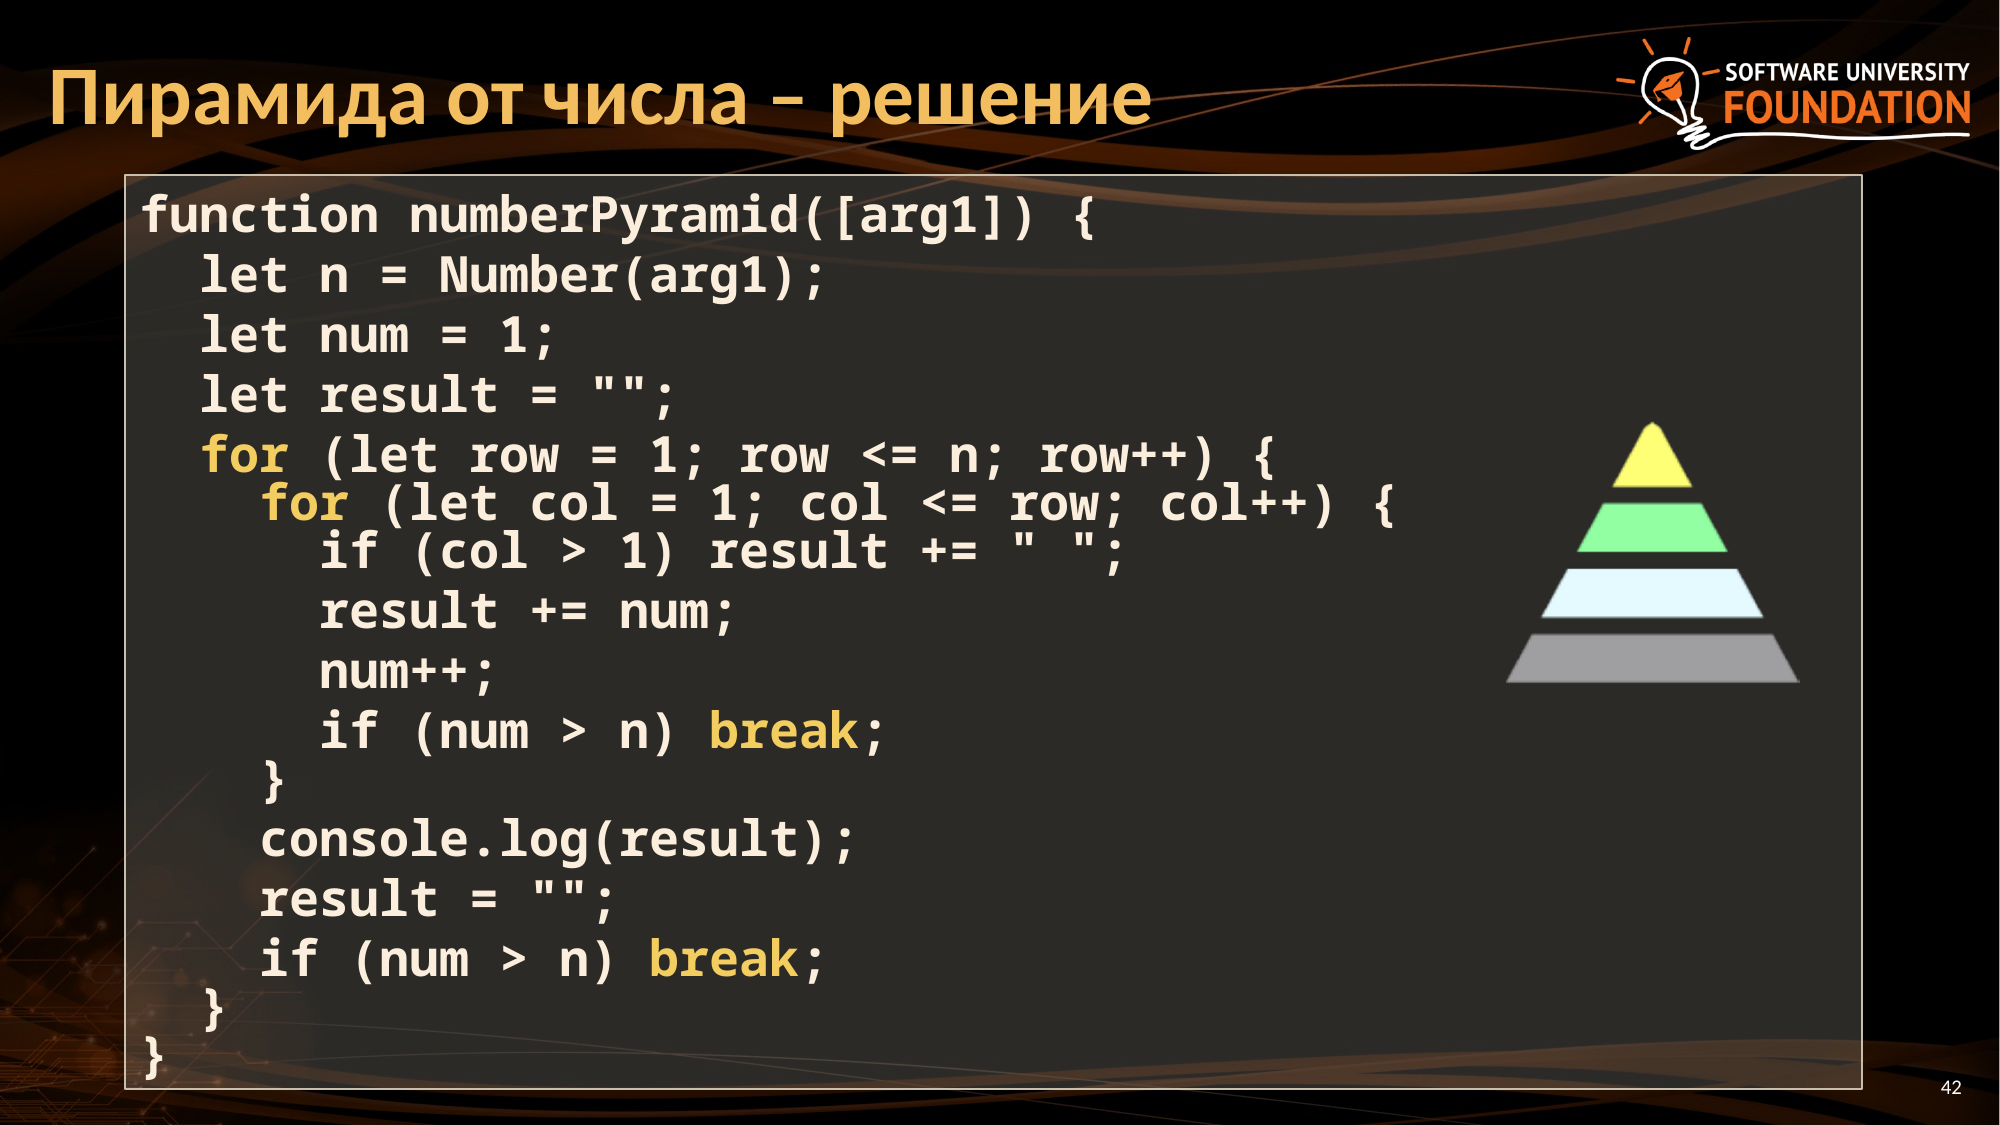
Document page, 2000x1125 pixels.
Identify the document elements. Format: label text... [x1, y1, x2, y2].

picture [0, 0, 2000, 1125]
text_box function numberPyramid([arg1]) { let n = Number(arg1); let num = 1; let result = ""; for (let row = 1; row <= n; row++) { for (let col = 1; col <= row; col++) { if (col > 1) result += " "; result += num; num++; if (num > n) break; } console.log(result); result = ""; if (num > n) break; } } [124, 174, 1863, 1090]
slide_number 42 [1897, 1070, 1968, 1103]
title Пирамида от числа – решение [30, 6, 1602, 189]
